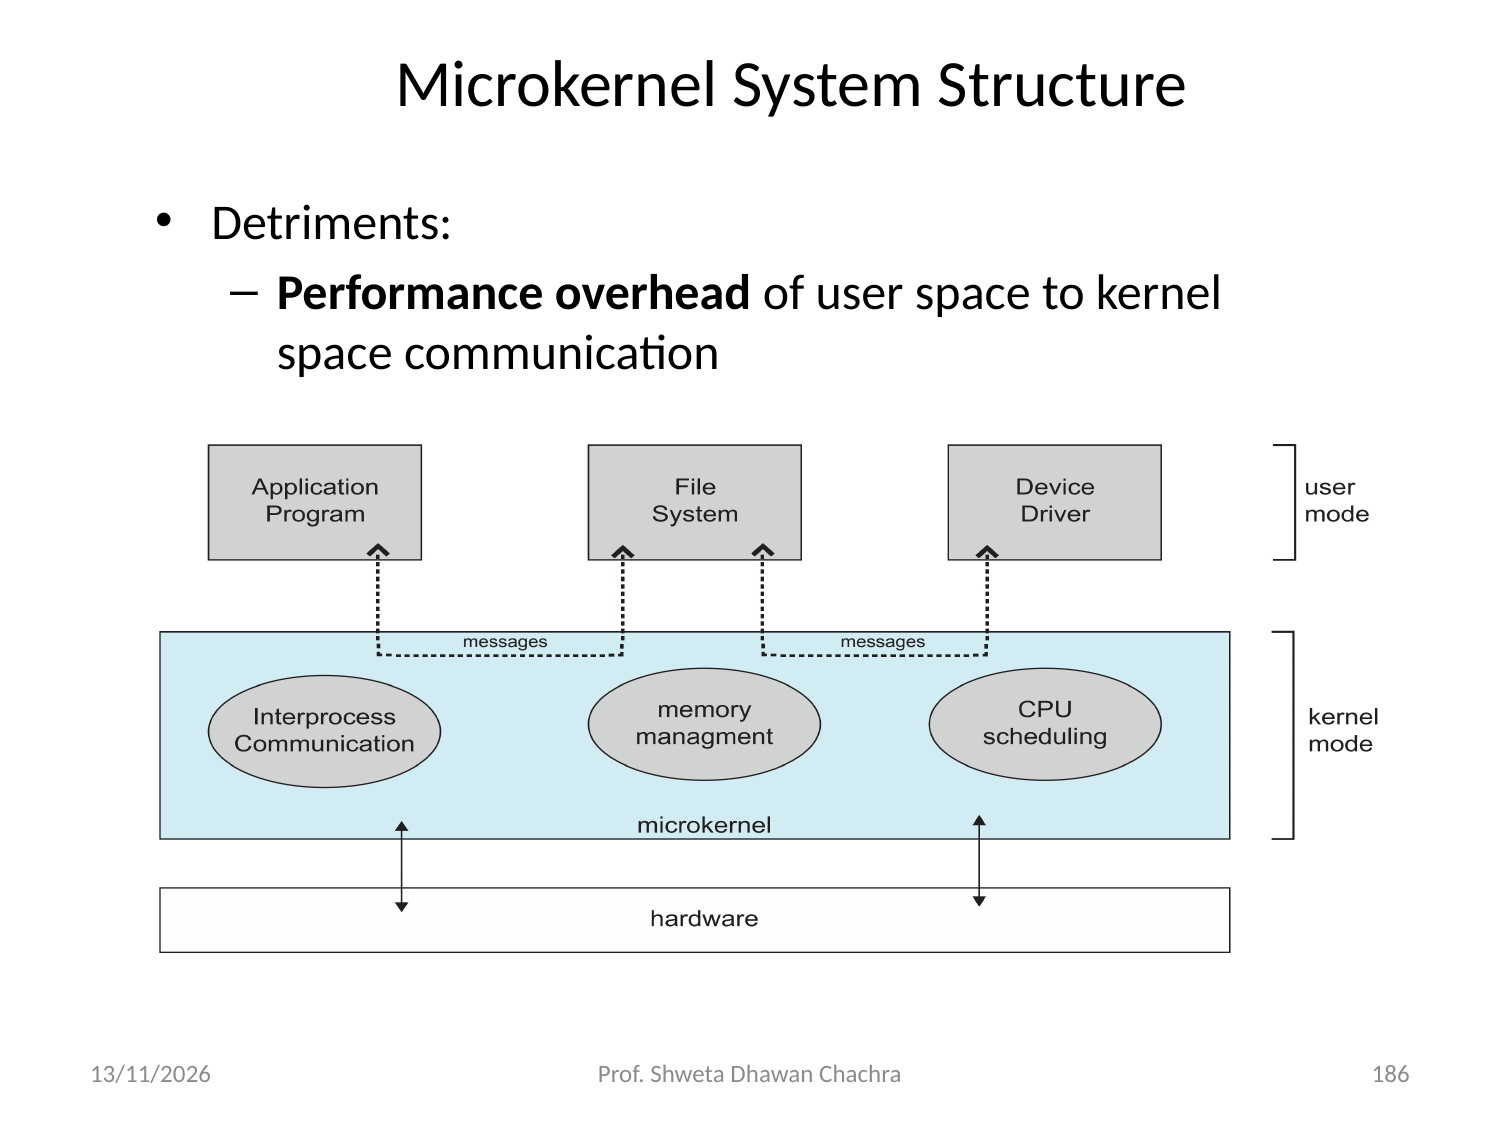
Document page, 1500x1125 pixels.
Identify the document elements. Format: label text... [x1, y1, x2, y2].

slide_number 186 [1074, 1042, 1425, 1103]
footer Prof. Shweta Dhawan Chachra [512, 1042, 988, 1103]
picture [159, 444, 1379, 953]
list Detriments: Performance overhead of user space to kernel space communication [140, 181, 1278, 989]
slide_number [75, 1042, 425, 1103]
title Microkernel System Structure [124, 32, 1475, 128]
